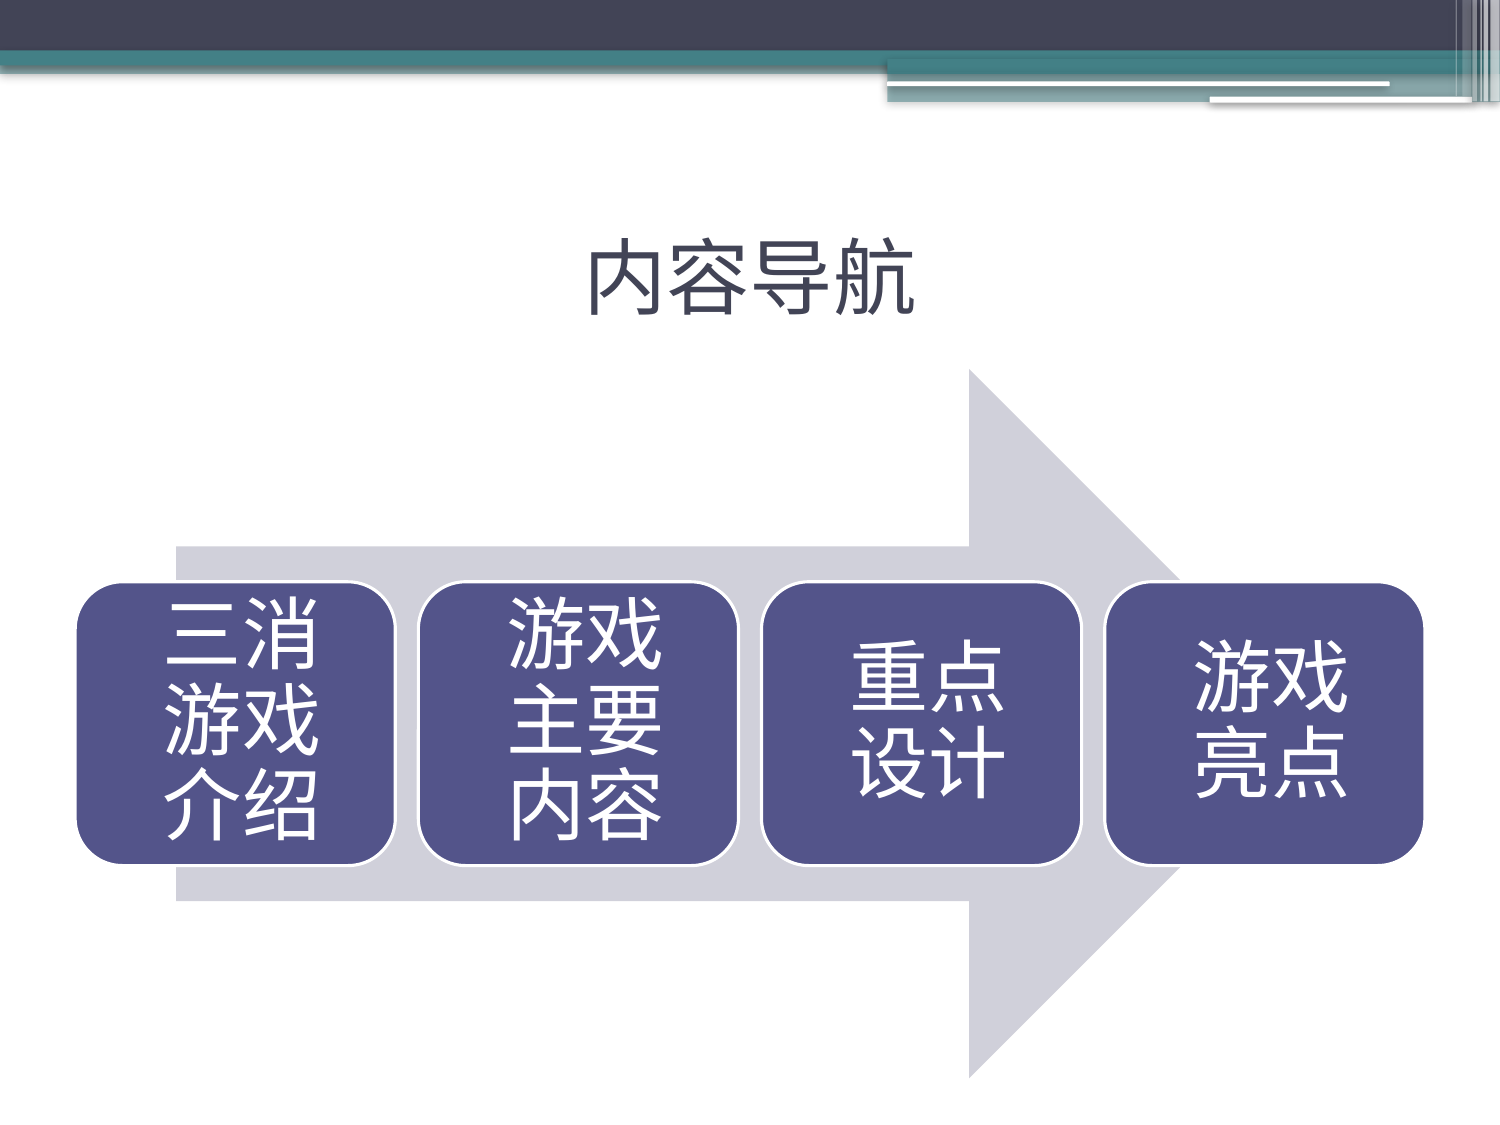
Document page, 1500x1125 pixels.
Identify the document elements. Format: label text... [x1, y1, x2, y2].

title 内容导航 [75, 187, 1425, 363]
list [74, 368, 1426, 1079]
